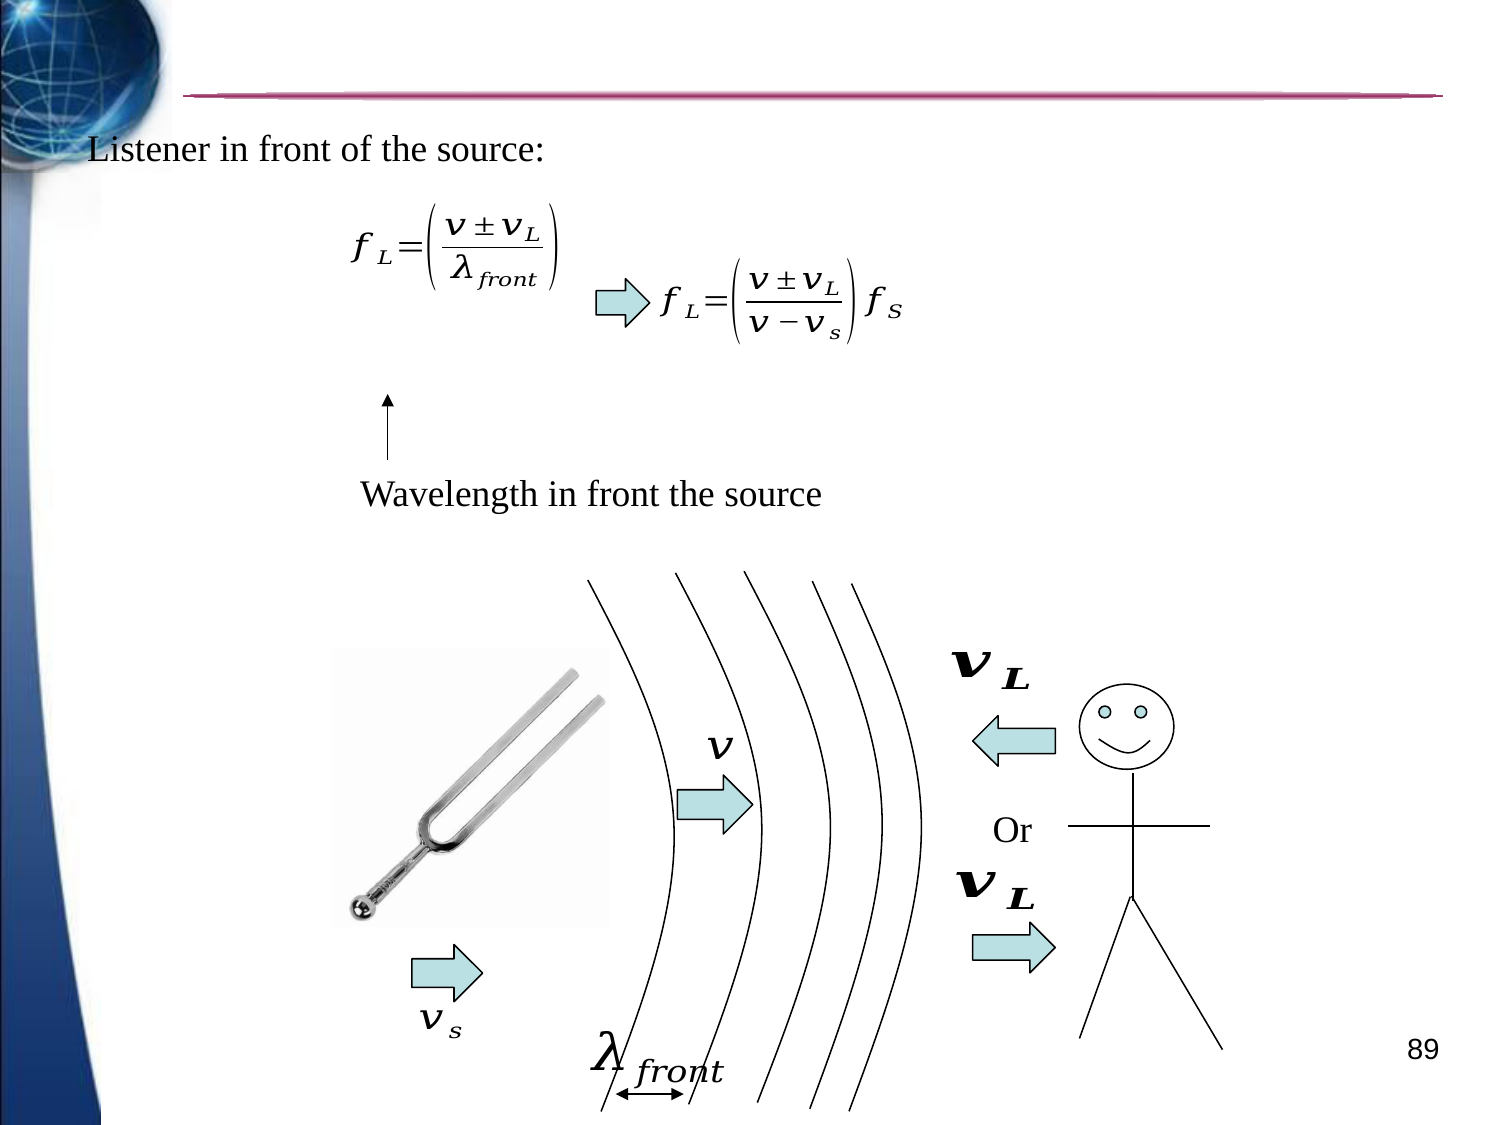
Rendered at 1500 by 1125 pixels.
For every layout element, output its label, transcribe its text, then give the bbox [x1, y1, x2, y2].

text_box Wavelength in front the source [345, 461, 838, 522]
text_box [675, 572, 749, 799]
text_box [1098, 739, 1151, 753]
picture [0, 0, 172, 1125]
text_box [1134, 706, 1147, 718]
text_box [600, 1050, 618, 1112]
text_box [681, 809, 752, 1105]
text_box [1131, 895, 1223, 1050]
text_box [744, 571, 811, 1103]
picture [331, 647, 610, 928]
text_box [596, 278, 650, 328]
text_box [972, 715, 1056, 767]
text_box [677, 774, 749, 835]
text_box [1079, 684, 1174, 770]
text_box [809, 581, 851, 1109]
text_box [972, 922, 1056, 973]
text_box Or [978, 797, 1048, 858]
text_box Listener in front of the source: [72, 116, 561, 177]
text_box [587, 580, 675, 1063]
text_box [849, 583, 922, 1112]
slide_number 89 [1104, 1022, 1455, 1092]
text_box [1098, 706, 1111, 718]
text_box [1079, 896, 1127, 1039]
text_box [411, 944, 483, 1002]
